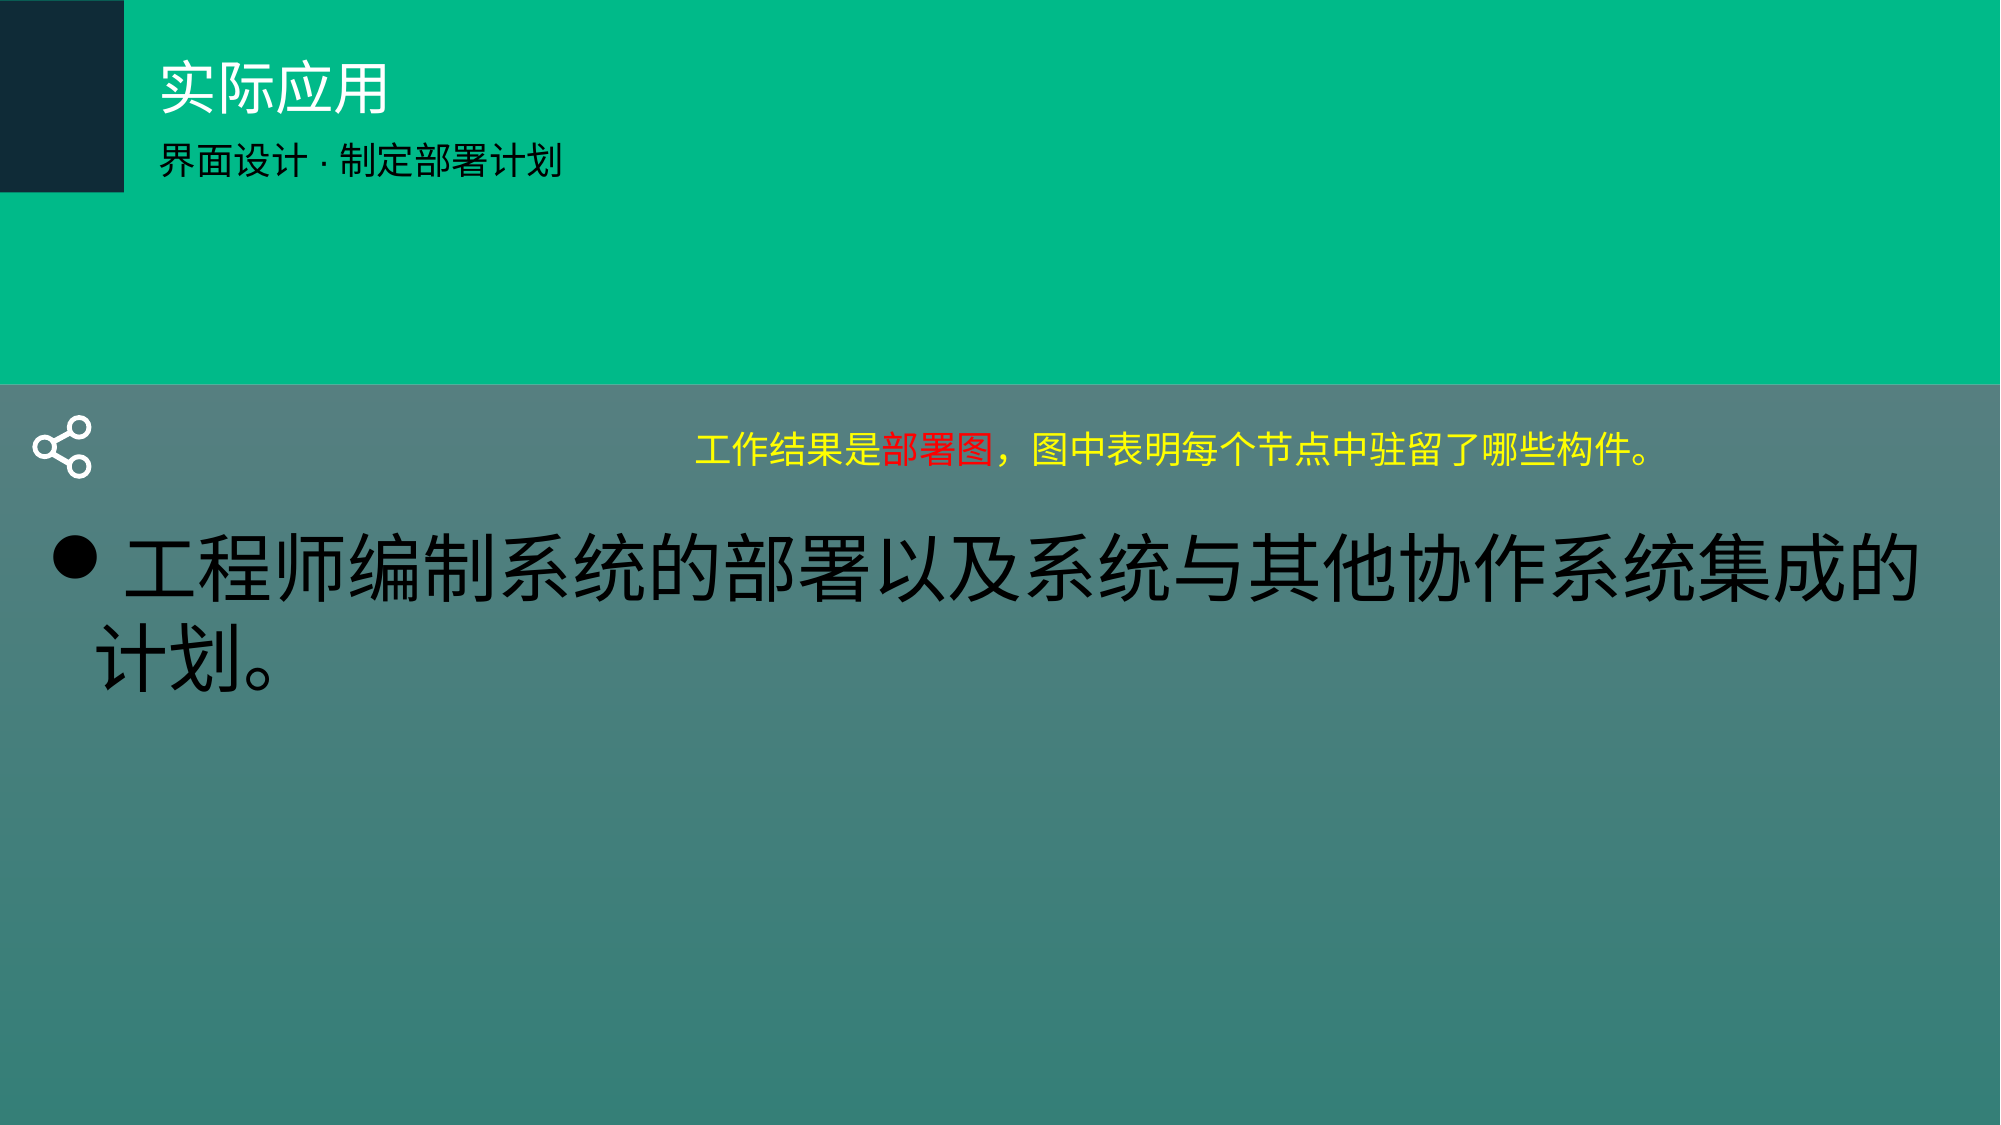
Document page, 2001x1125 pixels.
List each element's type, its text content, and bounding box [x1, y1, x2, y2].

text_box 界面设计·制定部署计划 [144, 129, 820, 190]
text_box 工作结果是部署图，图中表明每个节点中驻留了哪些构件。 [679, 418, 1799, 479]
text_box [0, 0, 125, 193]
text_box [0, 385, 2000, 1125]
text_box 工程师编制系统的部署以及系统与其他协作系统集成的计划。 [32, 514, 2000, 709]
text_box [0, 0, 2000, 385]
text_box [32, 415, 92, 479]
text_box 实际应用 [144, 43, 680, 129]
